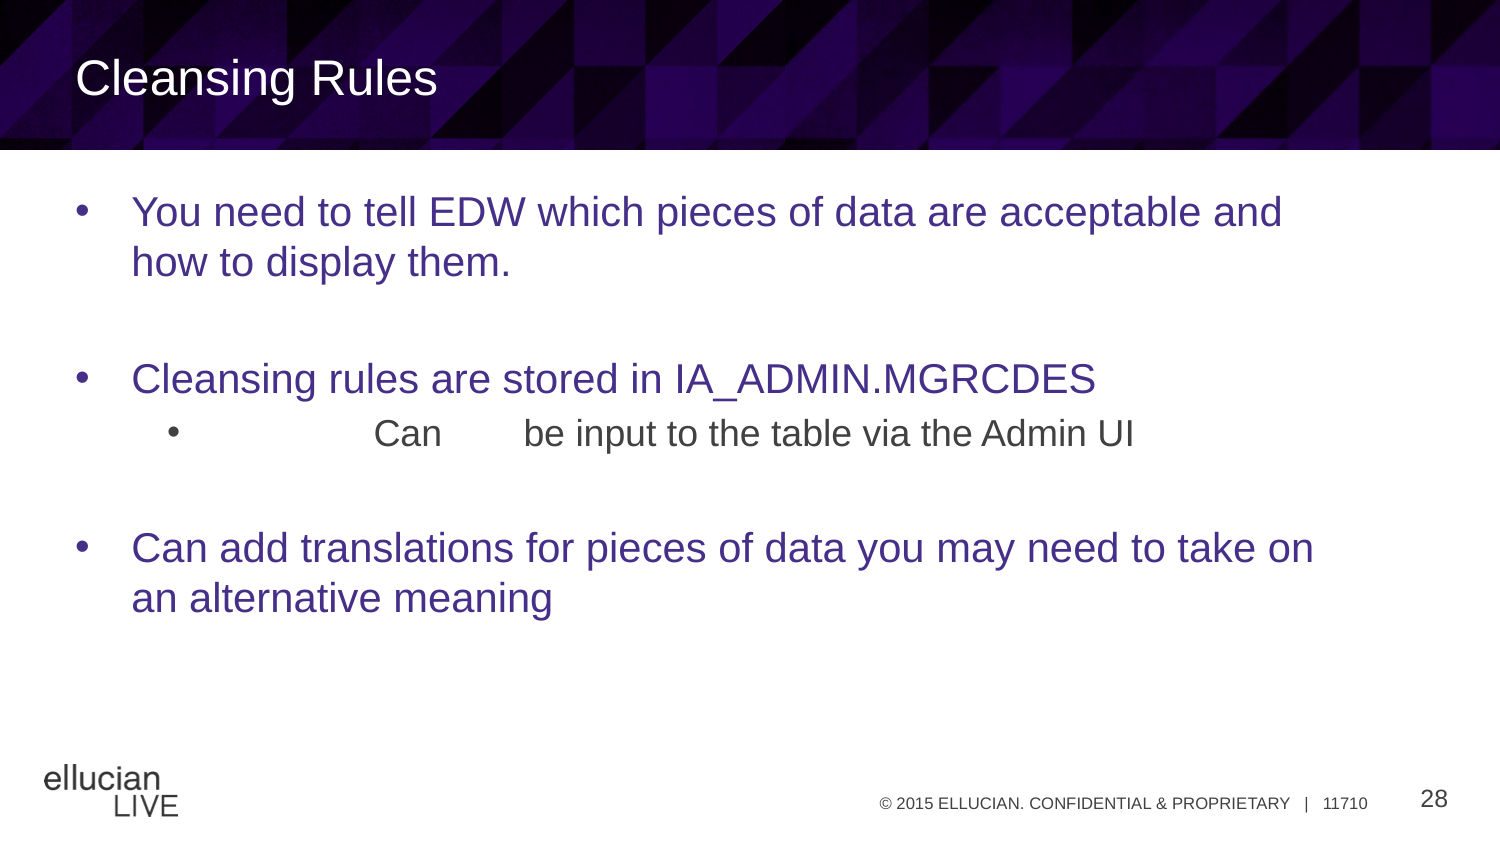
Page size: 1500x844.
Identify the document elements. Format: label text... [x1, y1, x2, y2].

list You need to tell EDW which pieces of data are acceptable and how to display them. Cleansing rules are stored in IA_ADMIN.MGRCDES Can be input to the table via the Admin UI Can add translations for pieces of data you may need to take on an alternative meaning [75, 185, 1369, 721]
title Cleansing Rules [75, 4, 1369, 146]
picture [0, 0, 1500, 150]
picture [44, 764, 178, 817]
